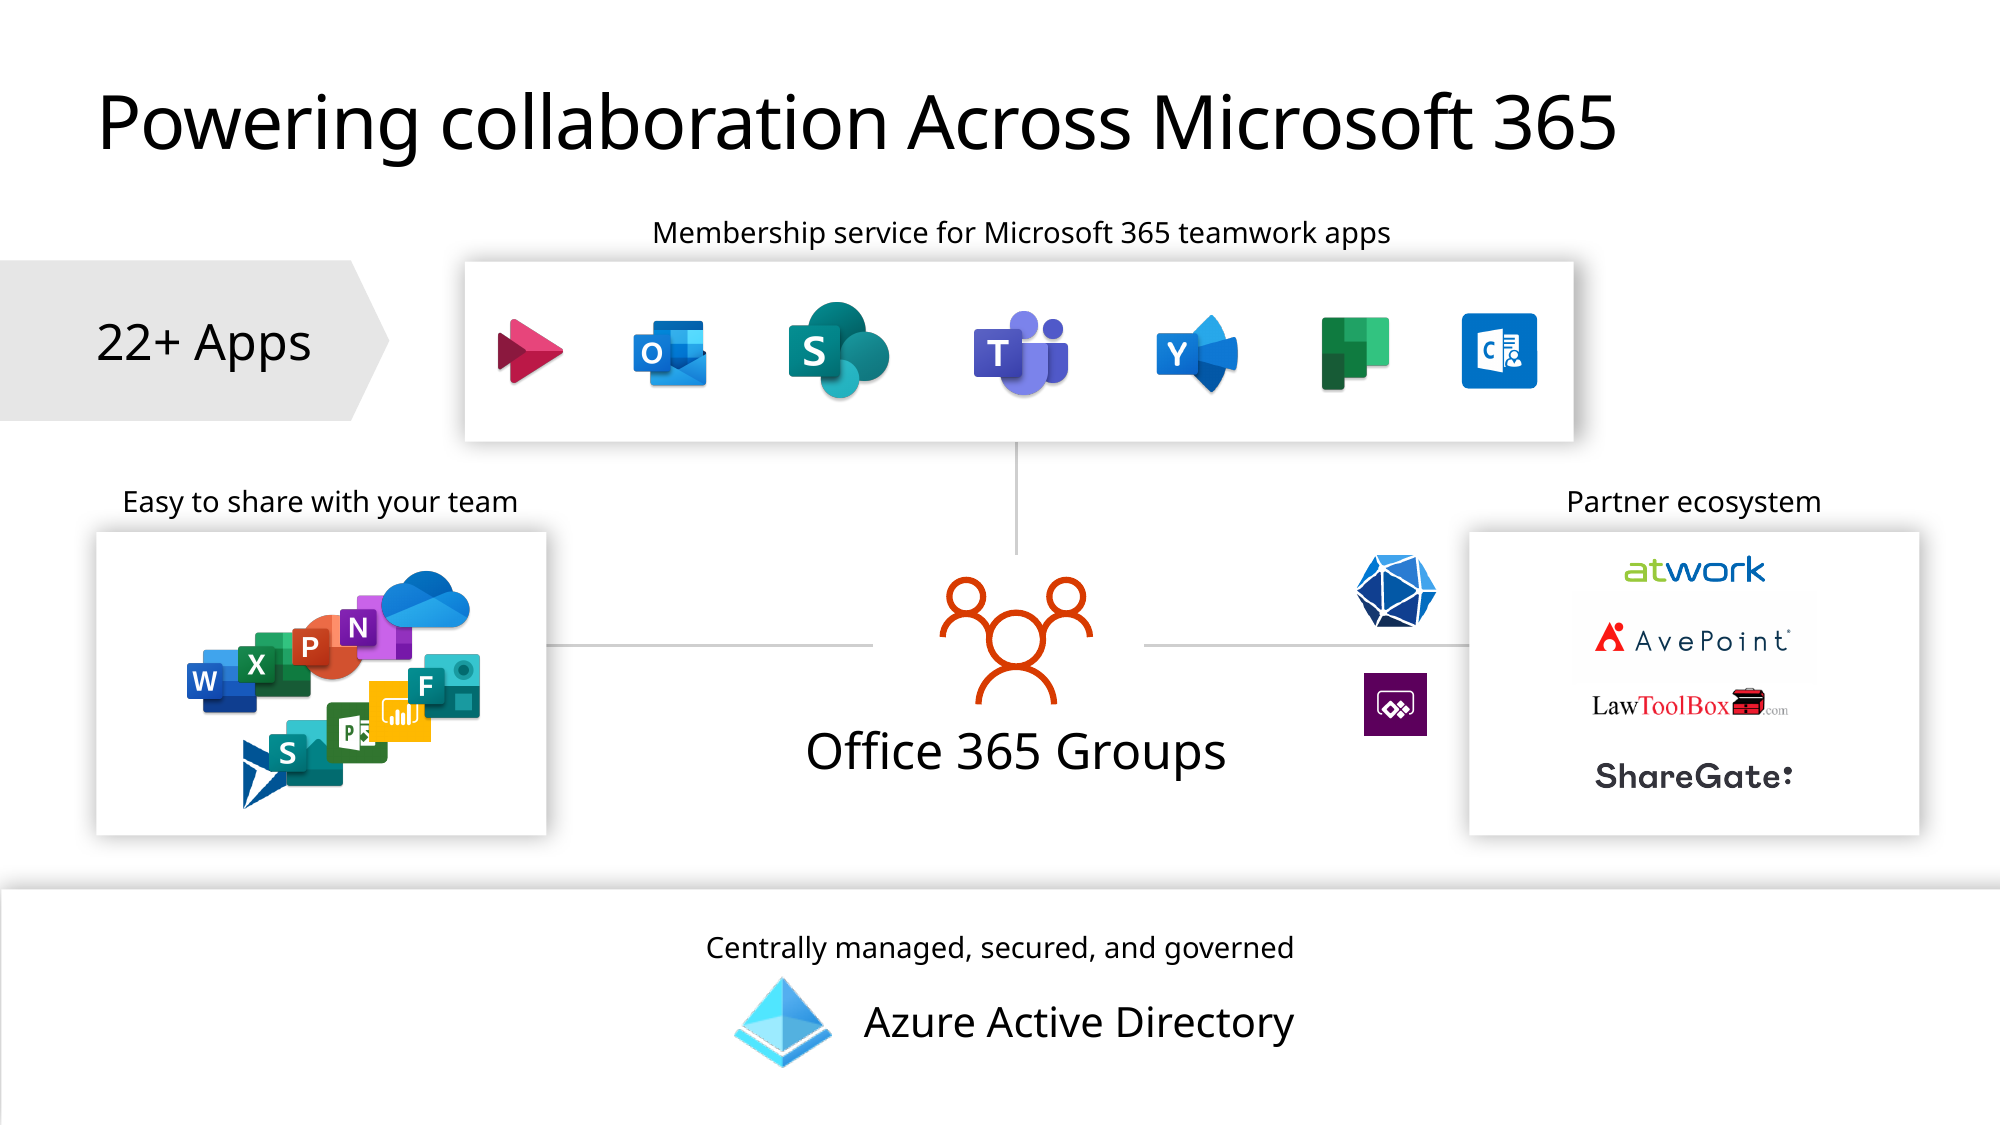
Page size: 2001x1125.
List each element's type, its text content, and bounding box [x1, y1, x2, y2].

text_box 22+ Apps [96, 310, 319, 371]
picture [1350, 550, 1440, 629]
picture [733, 973, 832, 1072]
text_box [1, 889, 2000, 1125]
picture [1364, 672, 1428, 736]
text_box [1469, 532, 1920, 836]
text_box [0, 259, 391, 422]
text_box Easy to share with your team [95, 483, 546, 519]
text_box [458, 214, 1574, 442]
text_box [152, 555, 490, 812]
text_box [96, 532, 547, 836]
text_box Centrally managed, secured, and governed [677, 929, 1324, 965]
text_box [1572, 554, 1817, 813]
title Powering collaboration Across Microsoft 365 [96, 75, 1904, 166]
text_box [731, 579, 1302, 781]
text_box Partner ecosystem [1496, 483, 1893, 519]
text_box Azure Active Directory [844, 1001, 1315, 1047]
